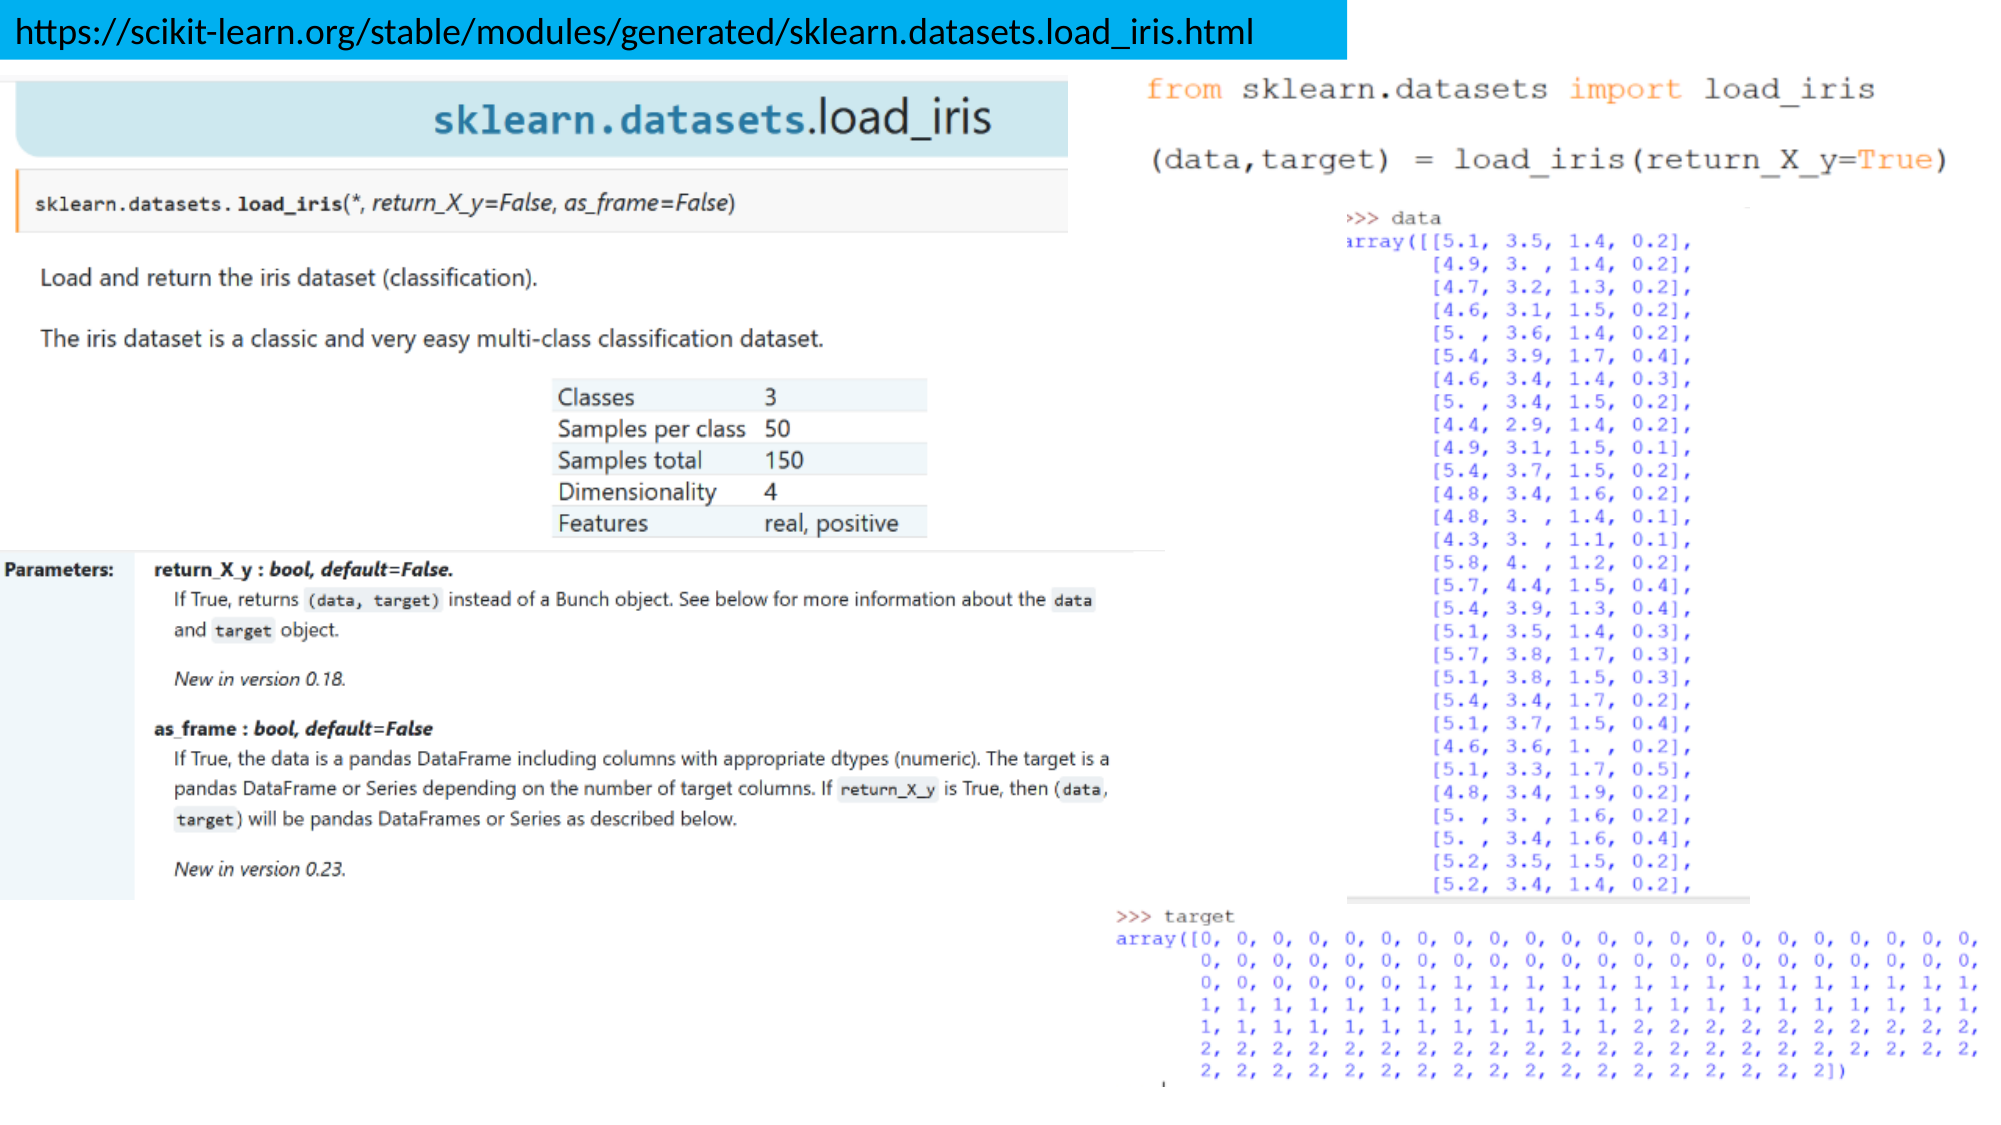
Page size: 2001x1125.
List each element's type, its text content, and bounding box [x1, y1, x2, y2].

picture [1347, 207, 1750, 904]
picture [1115, 907, 2000, 1087]
text_box https://scikit-learn.org/stable/modules/generated/sklearn.datasets.load_iris.html [0, 0, 1348, 60]
picture [0, 75, 1165, 900]
picture [1141, 75, 1974, 184]
